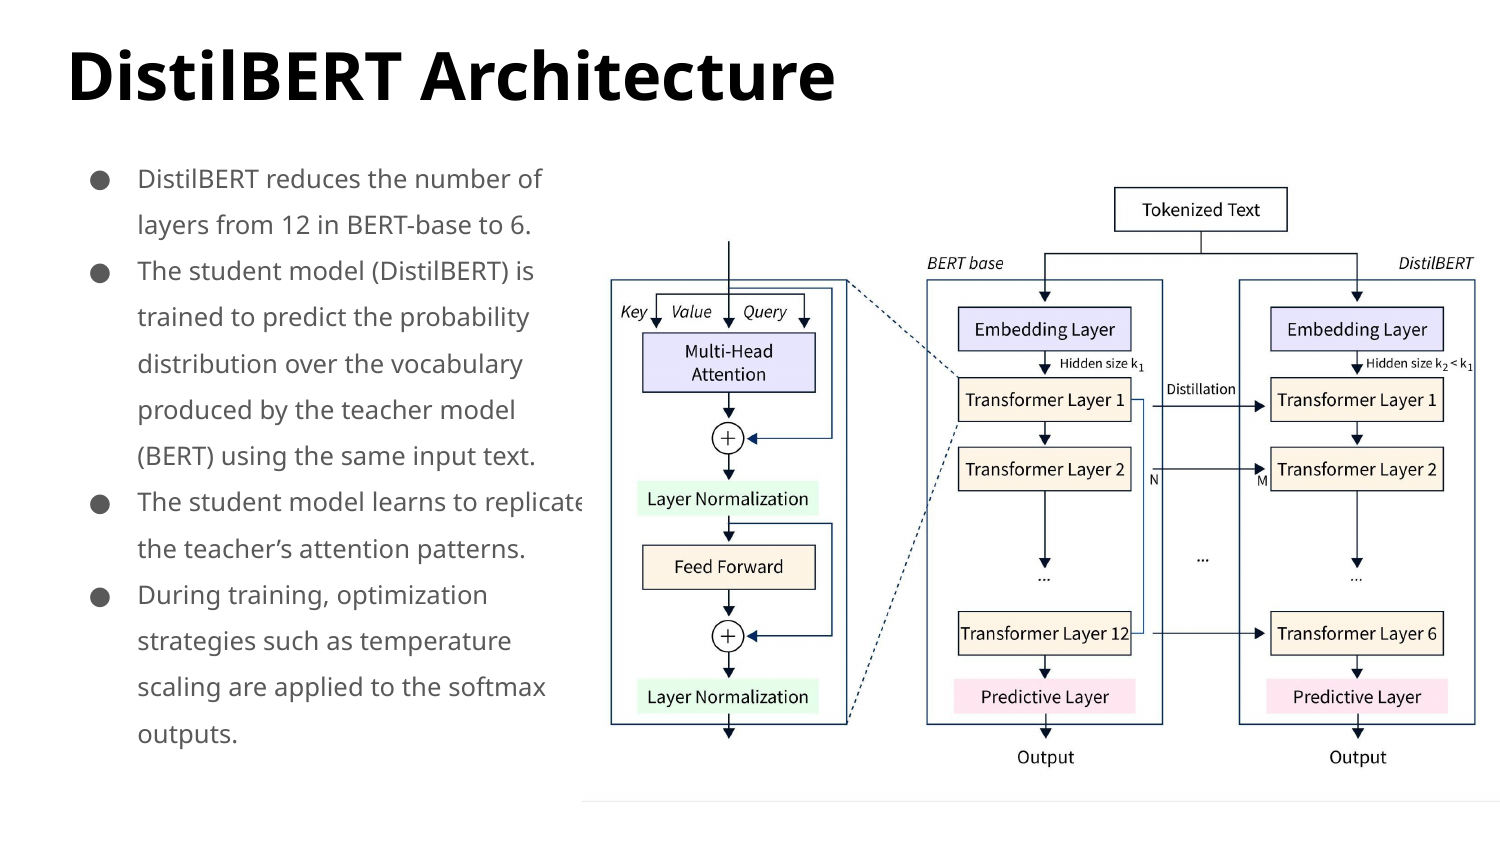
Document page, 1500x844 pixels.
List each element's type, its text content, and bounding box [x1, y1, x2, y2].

picture [581, 172, 1500, 802]
title DistilBERT Architecture [51, 16, 1449, 133]
subtitle DistilBERT reduces the number of layers from 12 in BERT-base to 6. The student model (DistilBERT) is trained to predict the probability distribution over the vocabulary produced by the teacher model (BERT) using the same input text. The student model learns to replicate the teacher’s attention patterns. During training, optimization strategies such as temperature scaling are applied to the softmax outputs. [51, 132, 605, 811]
